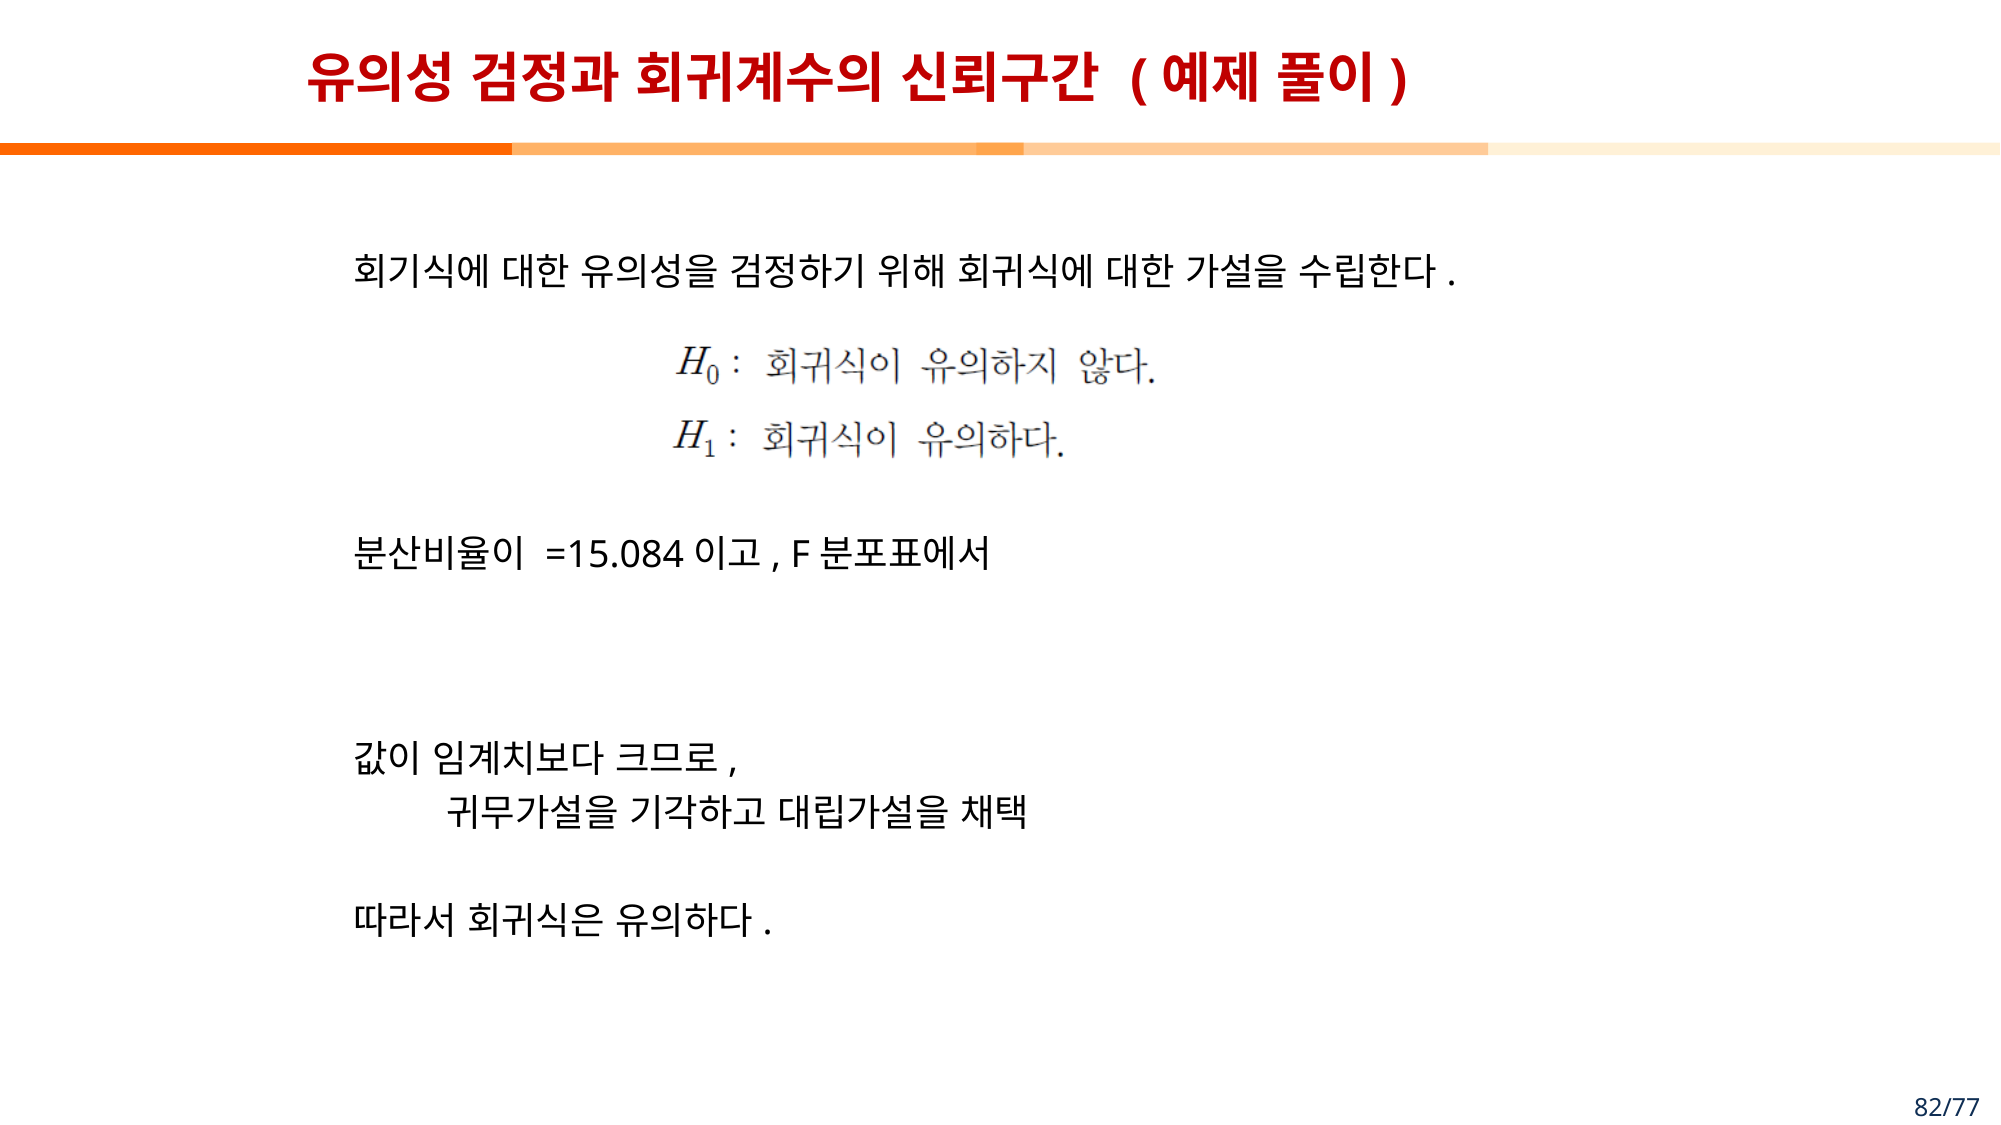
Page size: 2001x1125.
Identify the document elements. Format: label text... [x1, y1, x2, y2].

title 유의성 검정과 회귀계수의 신뢰구간 (예제 풀이) [291, 31, 1686, 122]
text_box 회기식에 대한 유의성을 검정하기 위해 회귀식에 대한 가설을 수립한다. [338, 231, 1676, 301]
picture [628, 318, 1199, 471]
